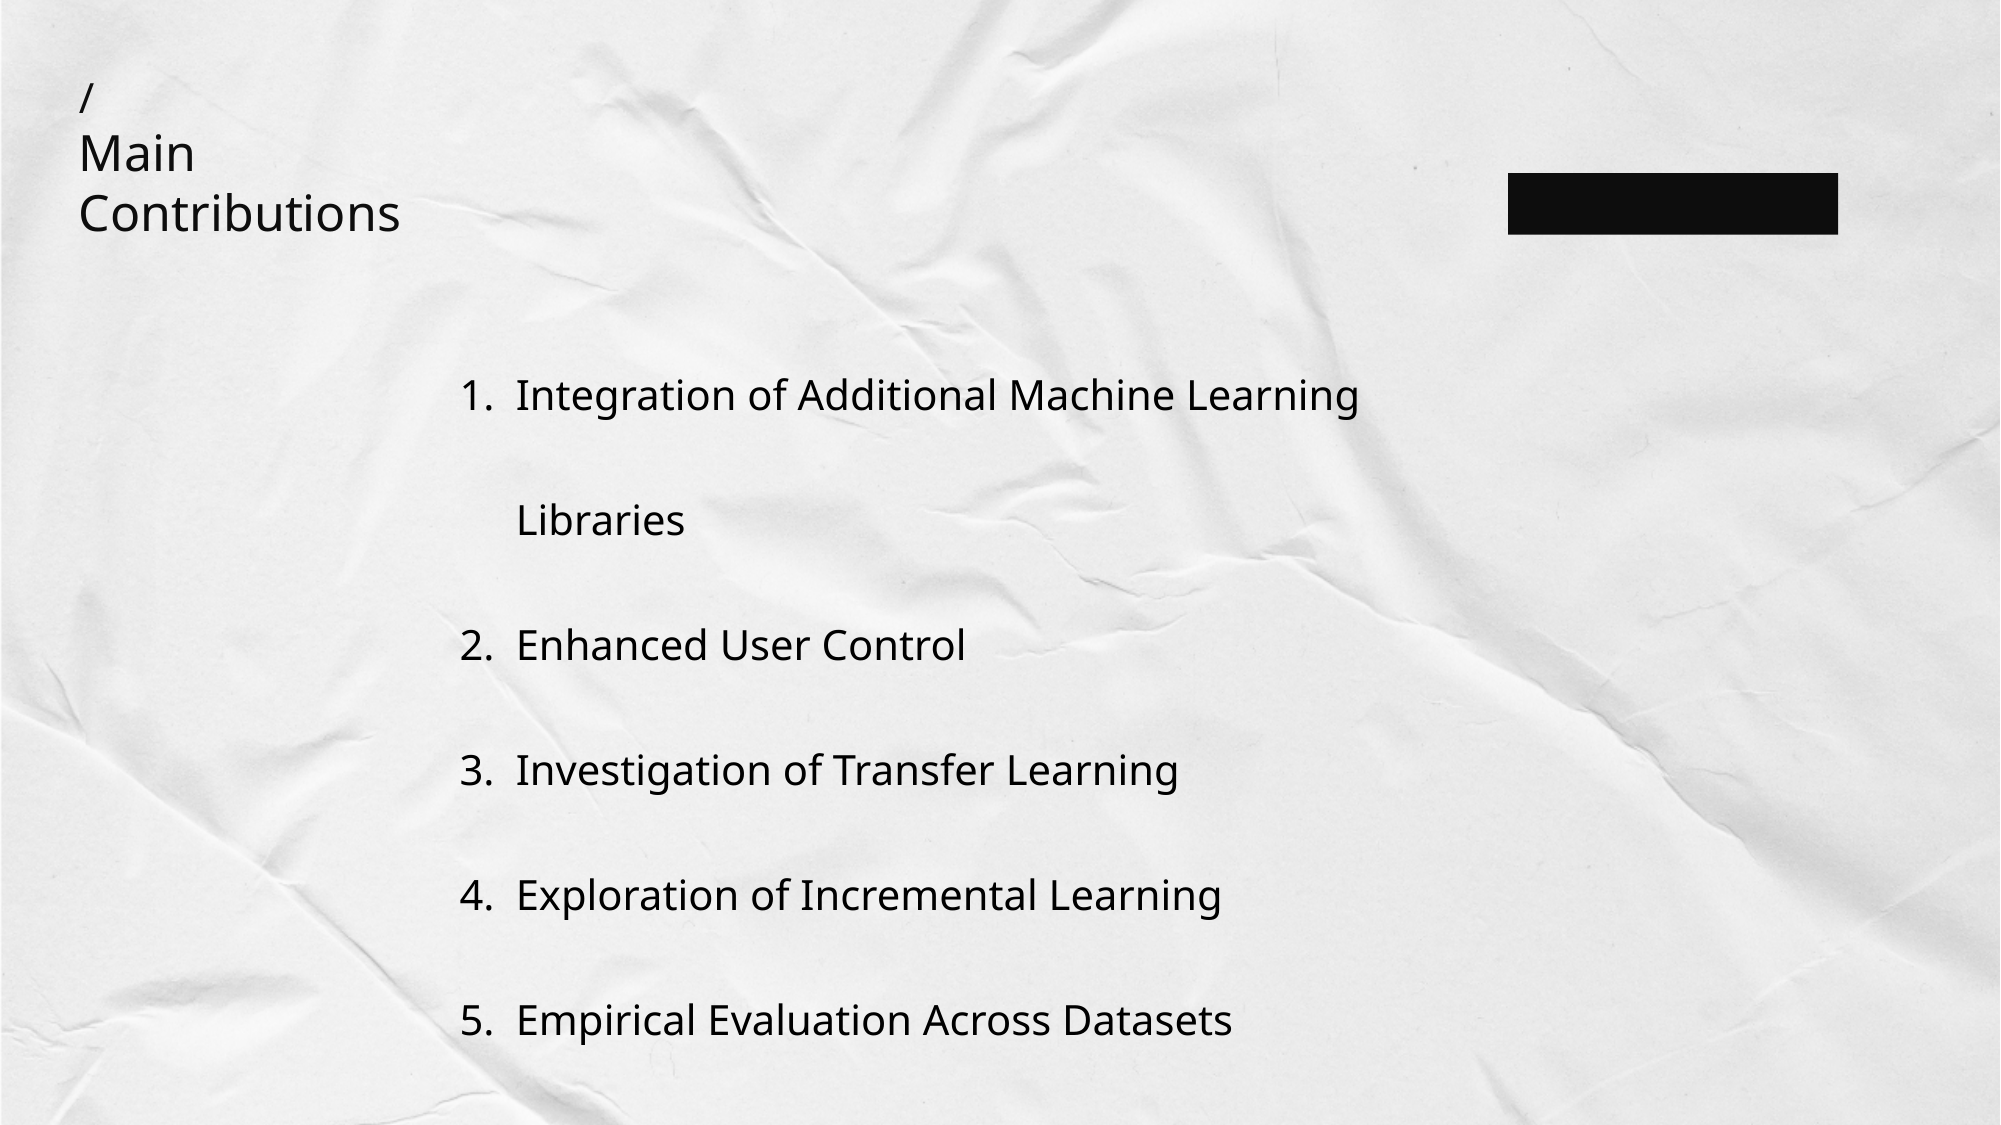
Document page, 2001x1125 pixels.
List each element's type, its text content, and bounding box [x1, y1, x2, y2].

text_box / Main Contributions [64, 64, 437, 235]
text_box [1563, 172, 1839, 236]
picture [437, 0, 1563, 1125]
